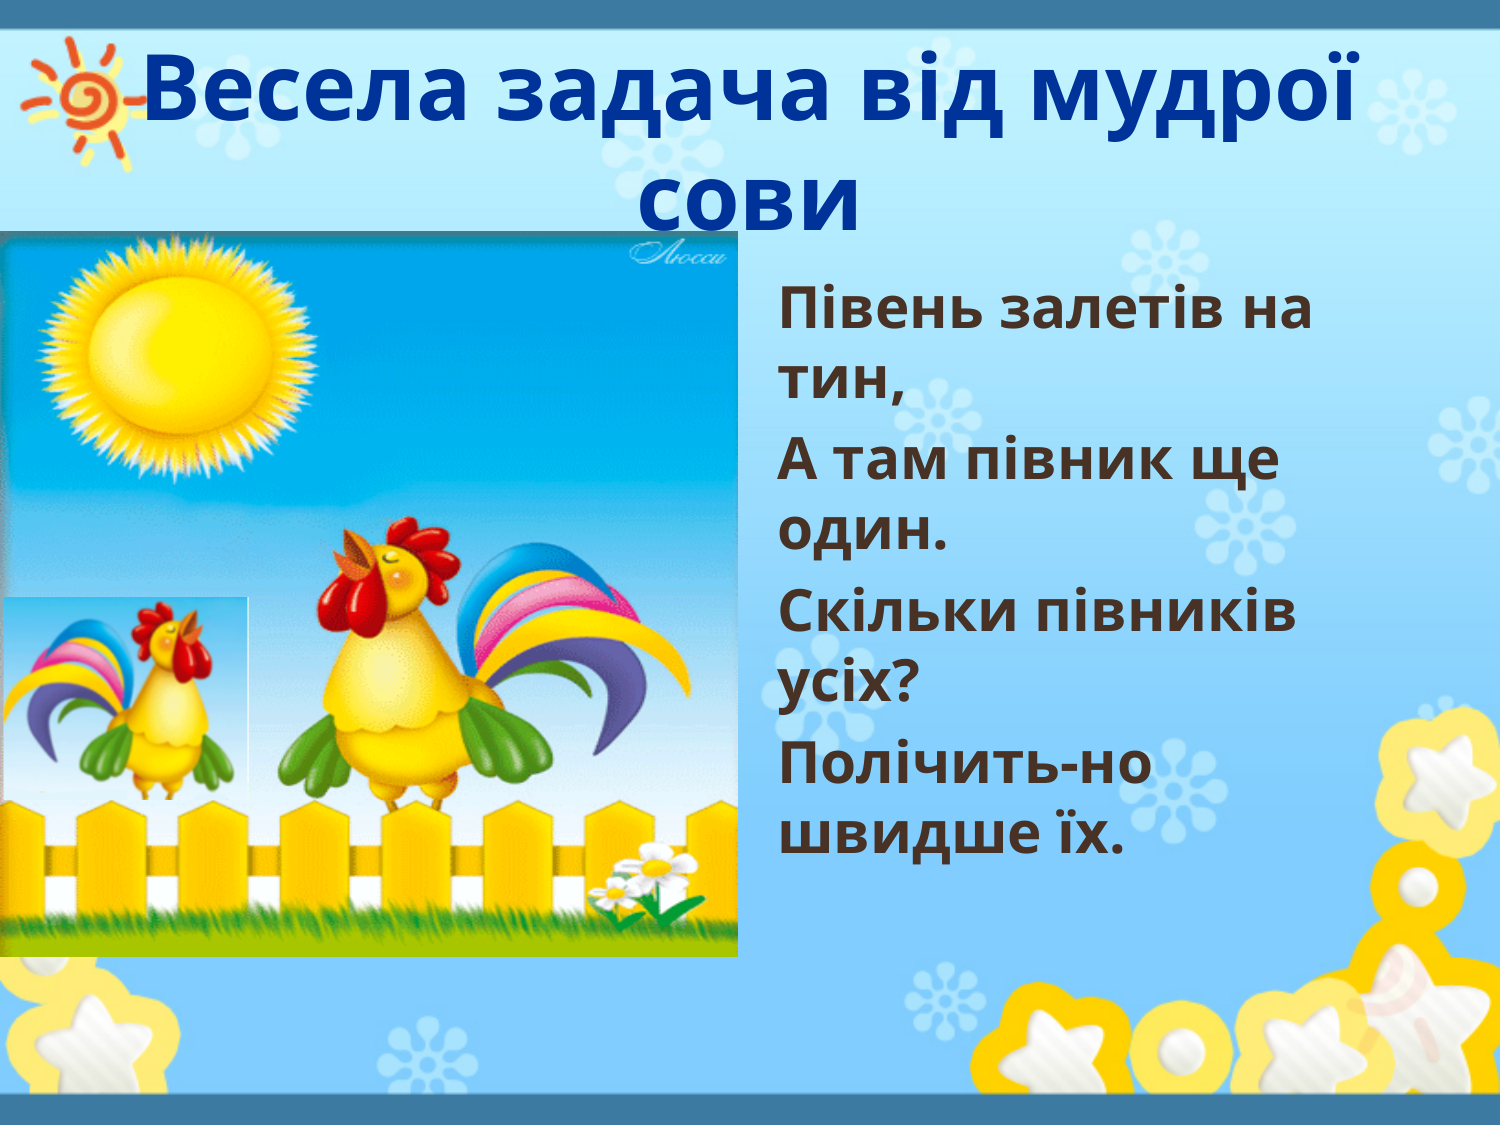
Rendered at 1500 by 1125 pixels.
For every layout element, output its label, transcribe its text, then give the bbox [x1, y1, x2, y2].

picture [0, 0, 1500, 1125]
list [0, 231, 739, 957]
list Півень залетів на тин, А там півник ще один. Скільки півників усіх? Полічить-но швидше їх. [762, 262, 1447, 1005]
title Весела задача від мудрої сови [75, 45, 1425, 233]
picture [3, 597, 249, 800]
